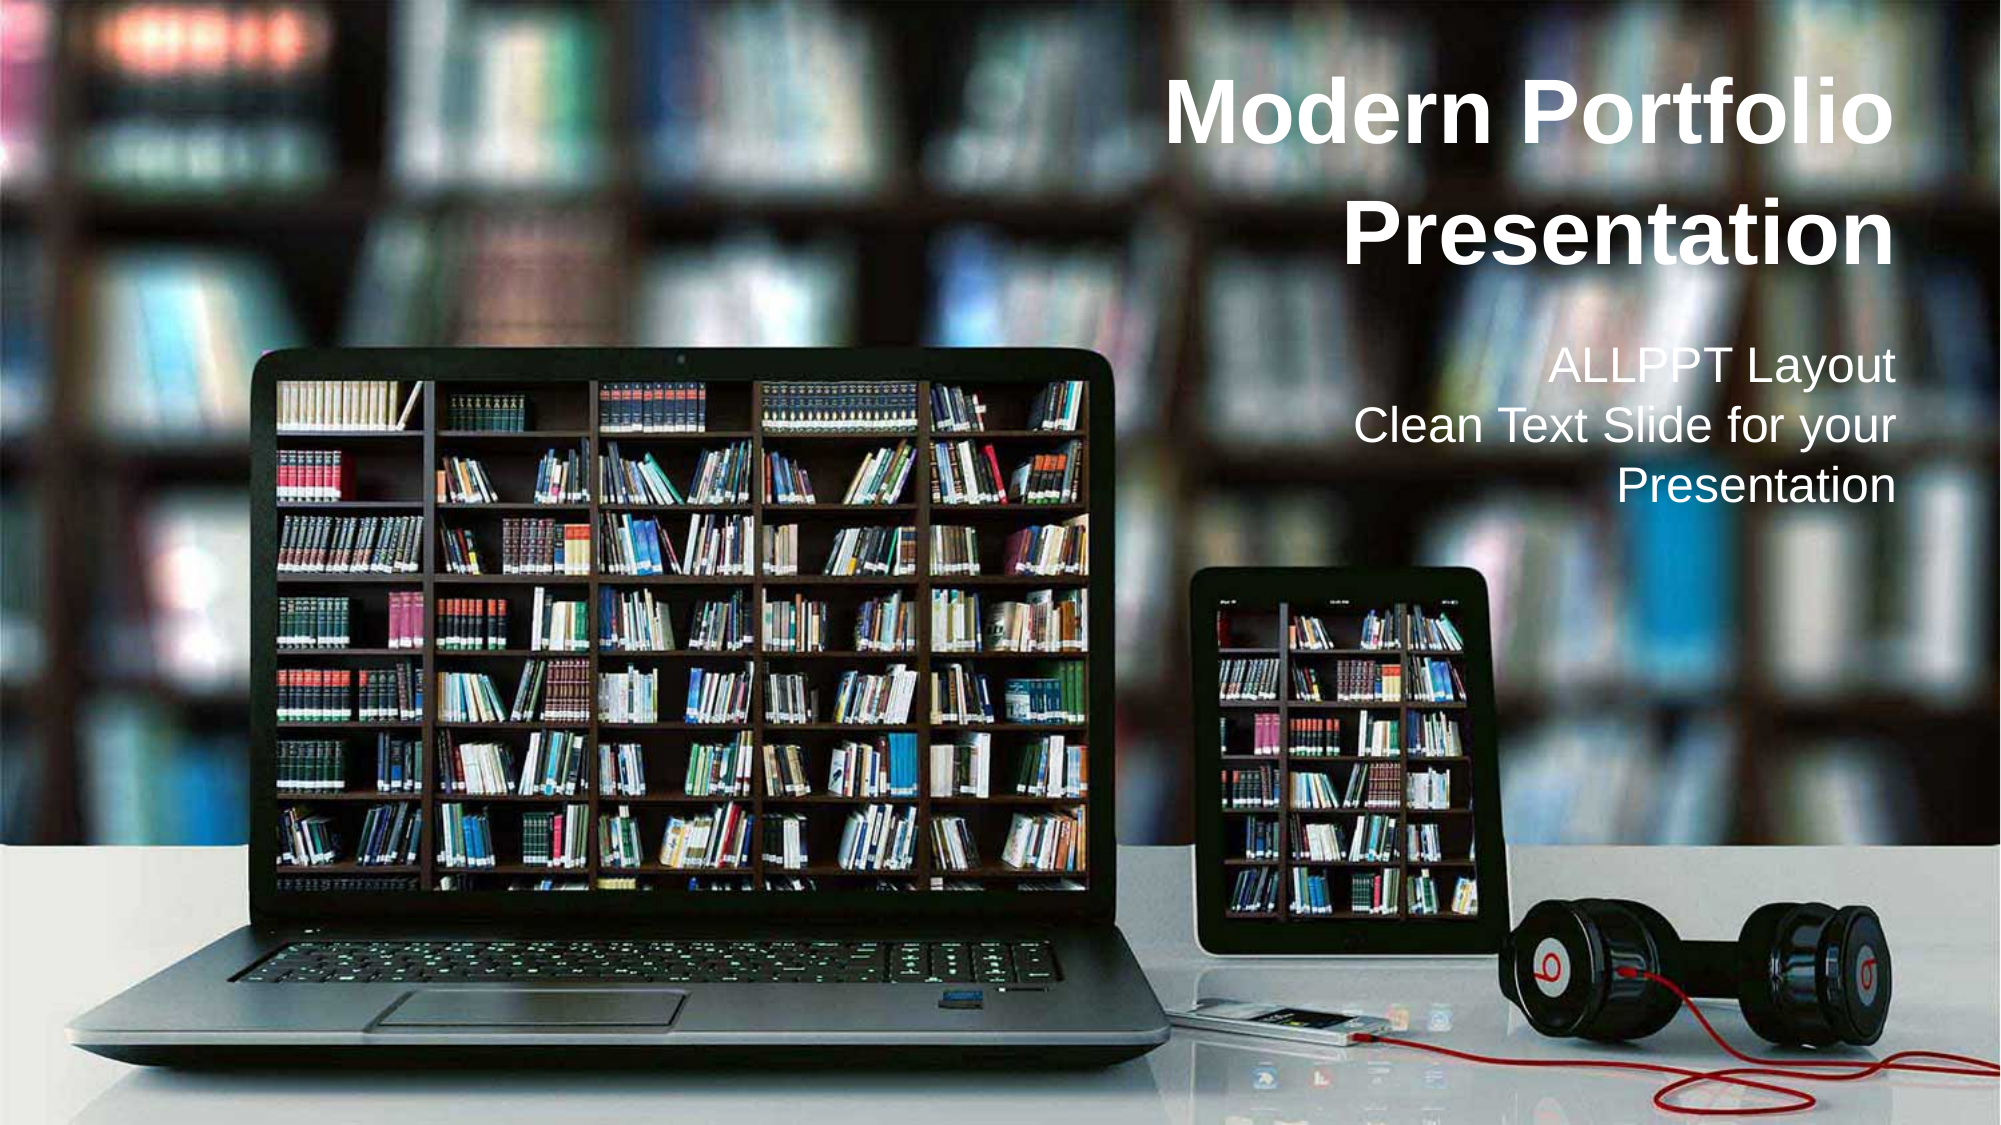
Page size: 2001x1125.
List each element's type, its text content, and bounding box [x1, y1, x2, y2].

text_box Modern Portfolio Presentation [999, 63, 1912, 261]
text_box ALLPPT Layout Clean Text Slide for your Presentation [1196, 325, 1912, 520]
picture [0, 0, 2001, 1125]
